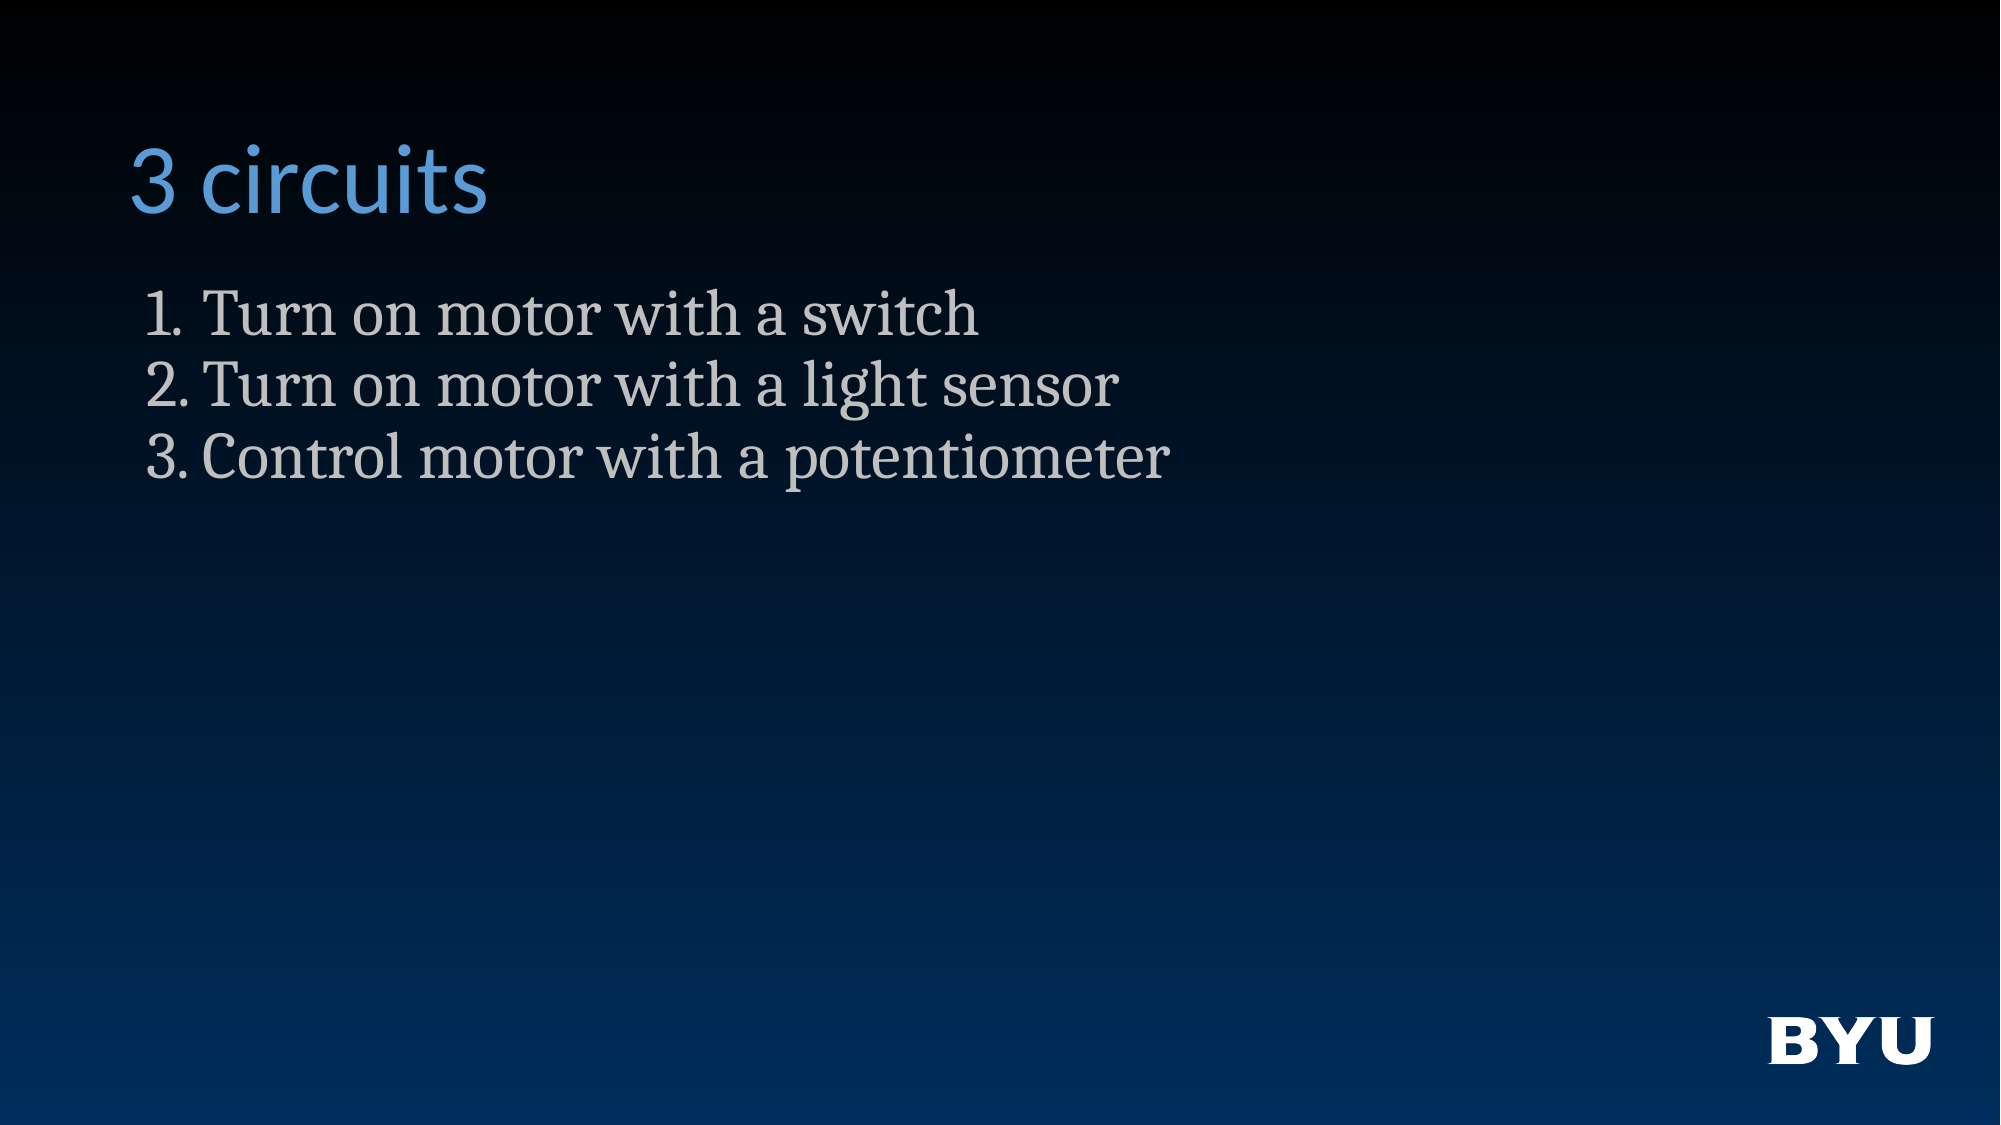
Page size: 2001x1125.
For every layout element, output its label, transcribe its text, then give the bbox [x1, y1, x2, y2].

title 3 circuits [112, 112, 1889, 262]
list Turn on motor with a switch Turn on motor with a light sensor Control motor with a potentiometer [112, 262, 1889, 975]
picture [1767, 1017, 1935, 1065]
